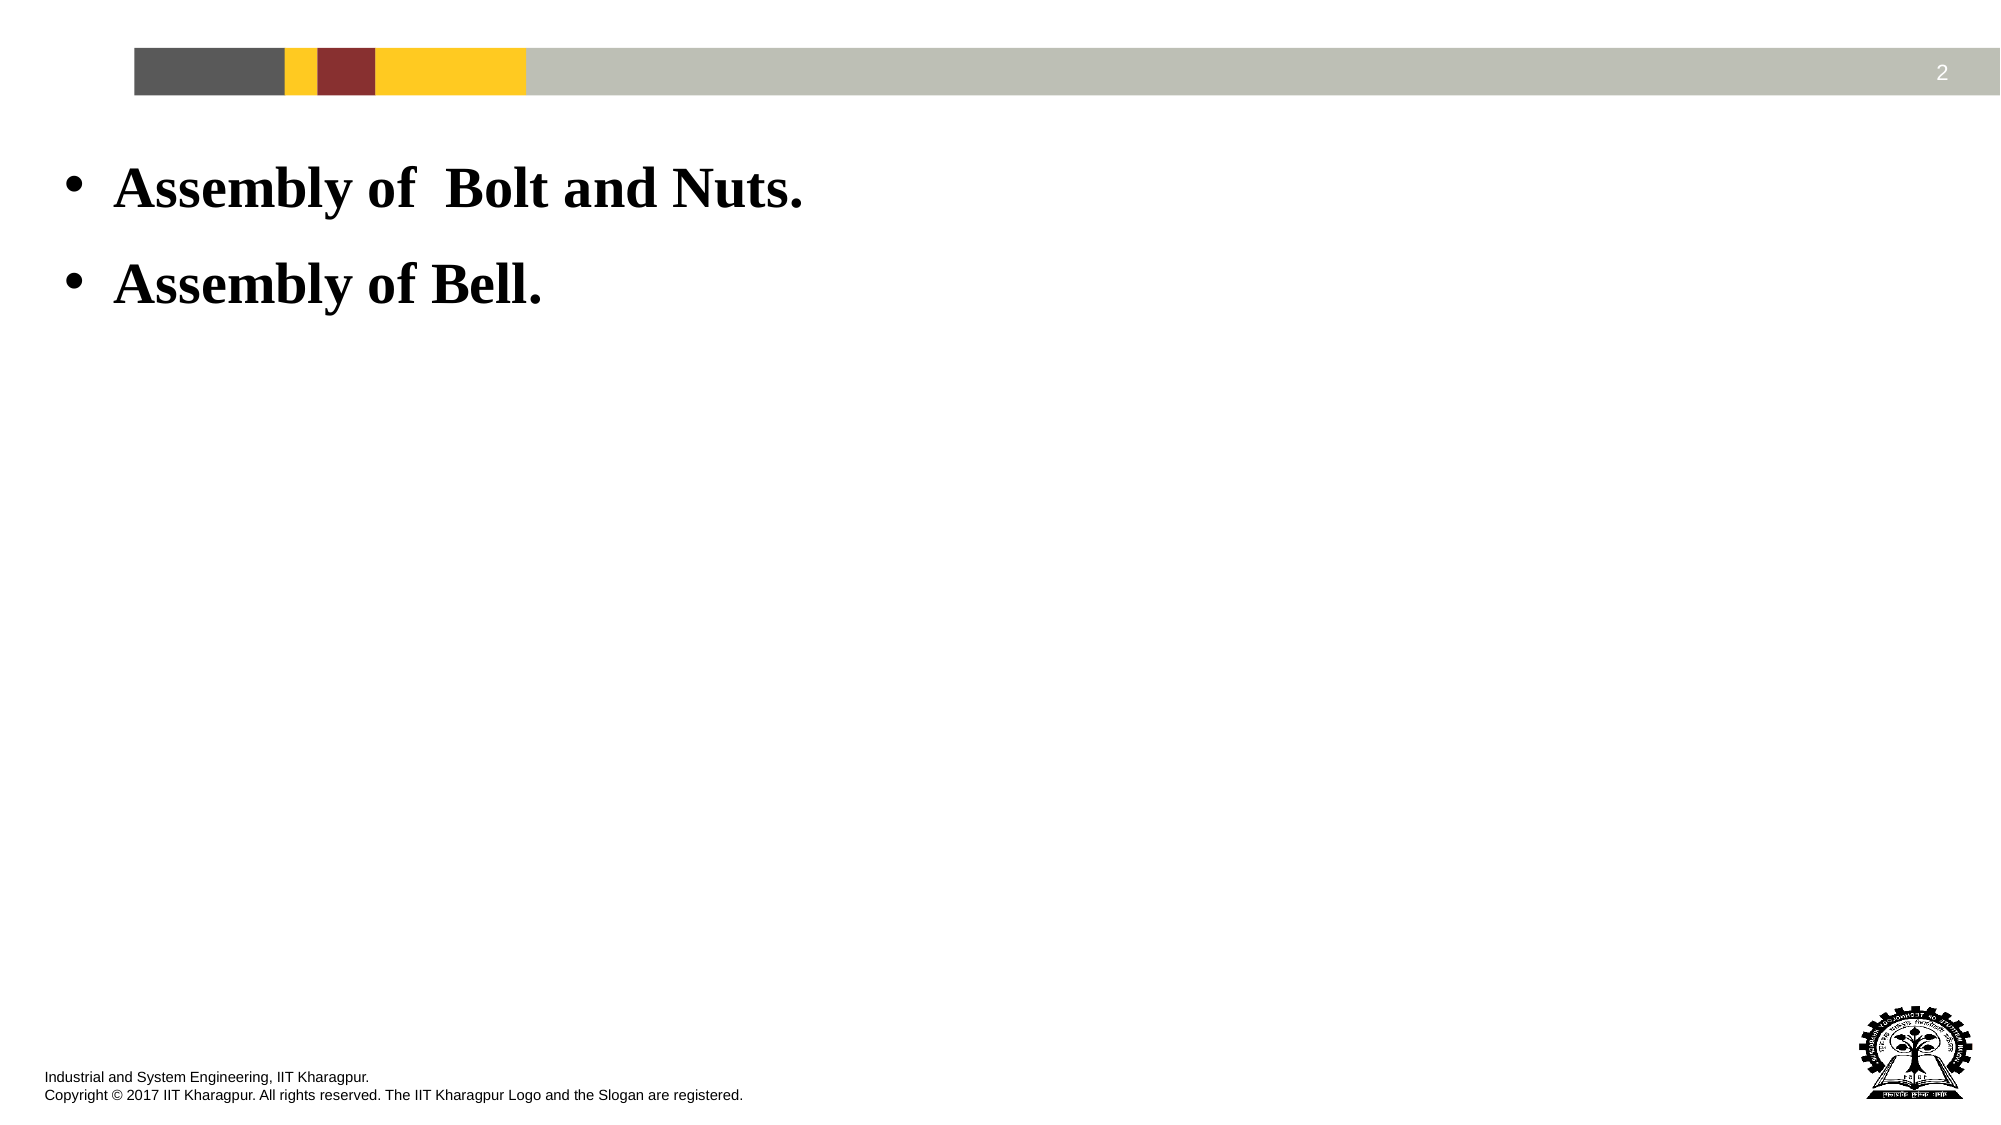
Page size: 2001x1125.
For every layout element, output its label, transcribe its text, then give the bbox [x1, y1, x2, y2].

picture [1859, 1004, 1973, 1115]
list Assembly of Bolt and Nuts. Assembly of Bell. [47, 140, 1984, 333]
